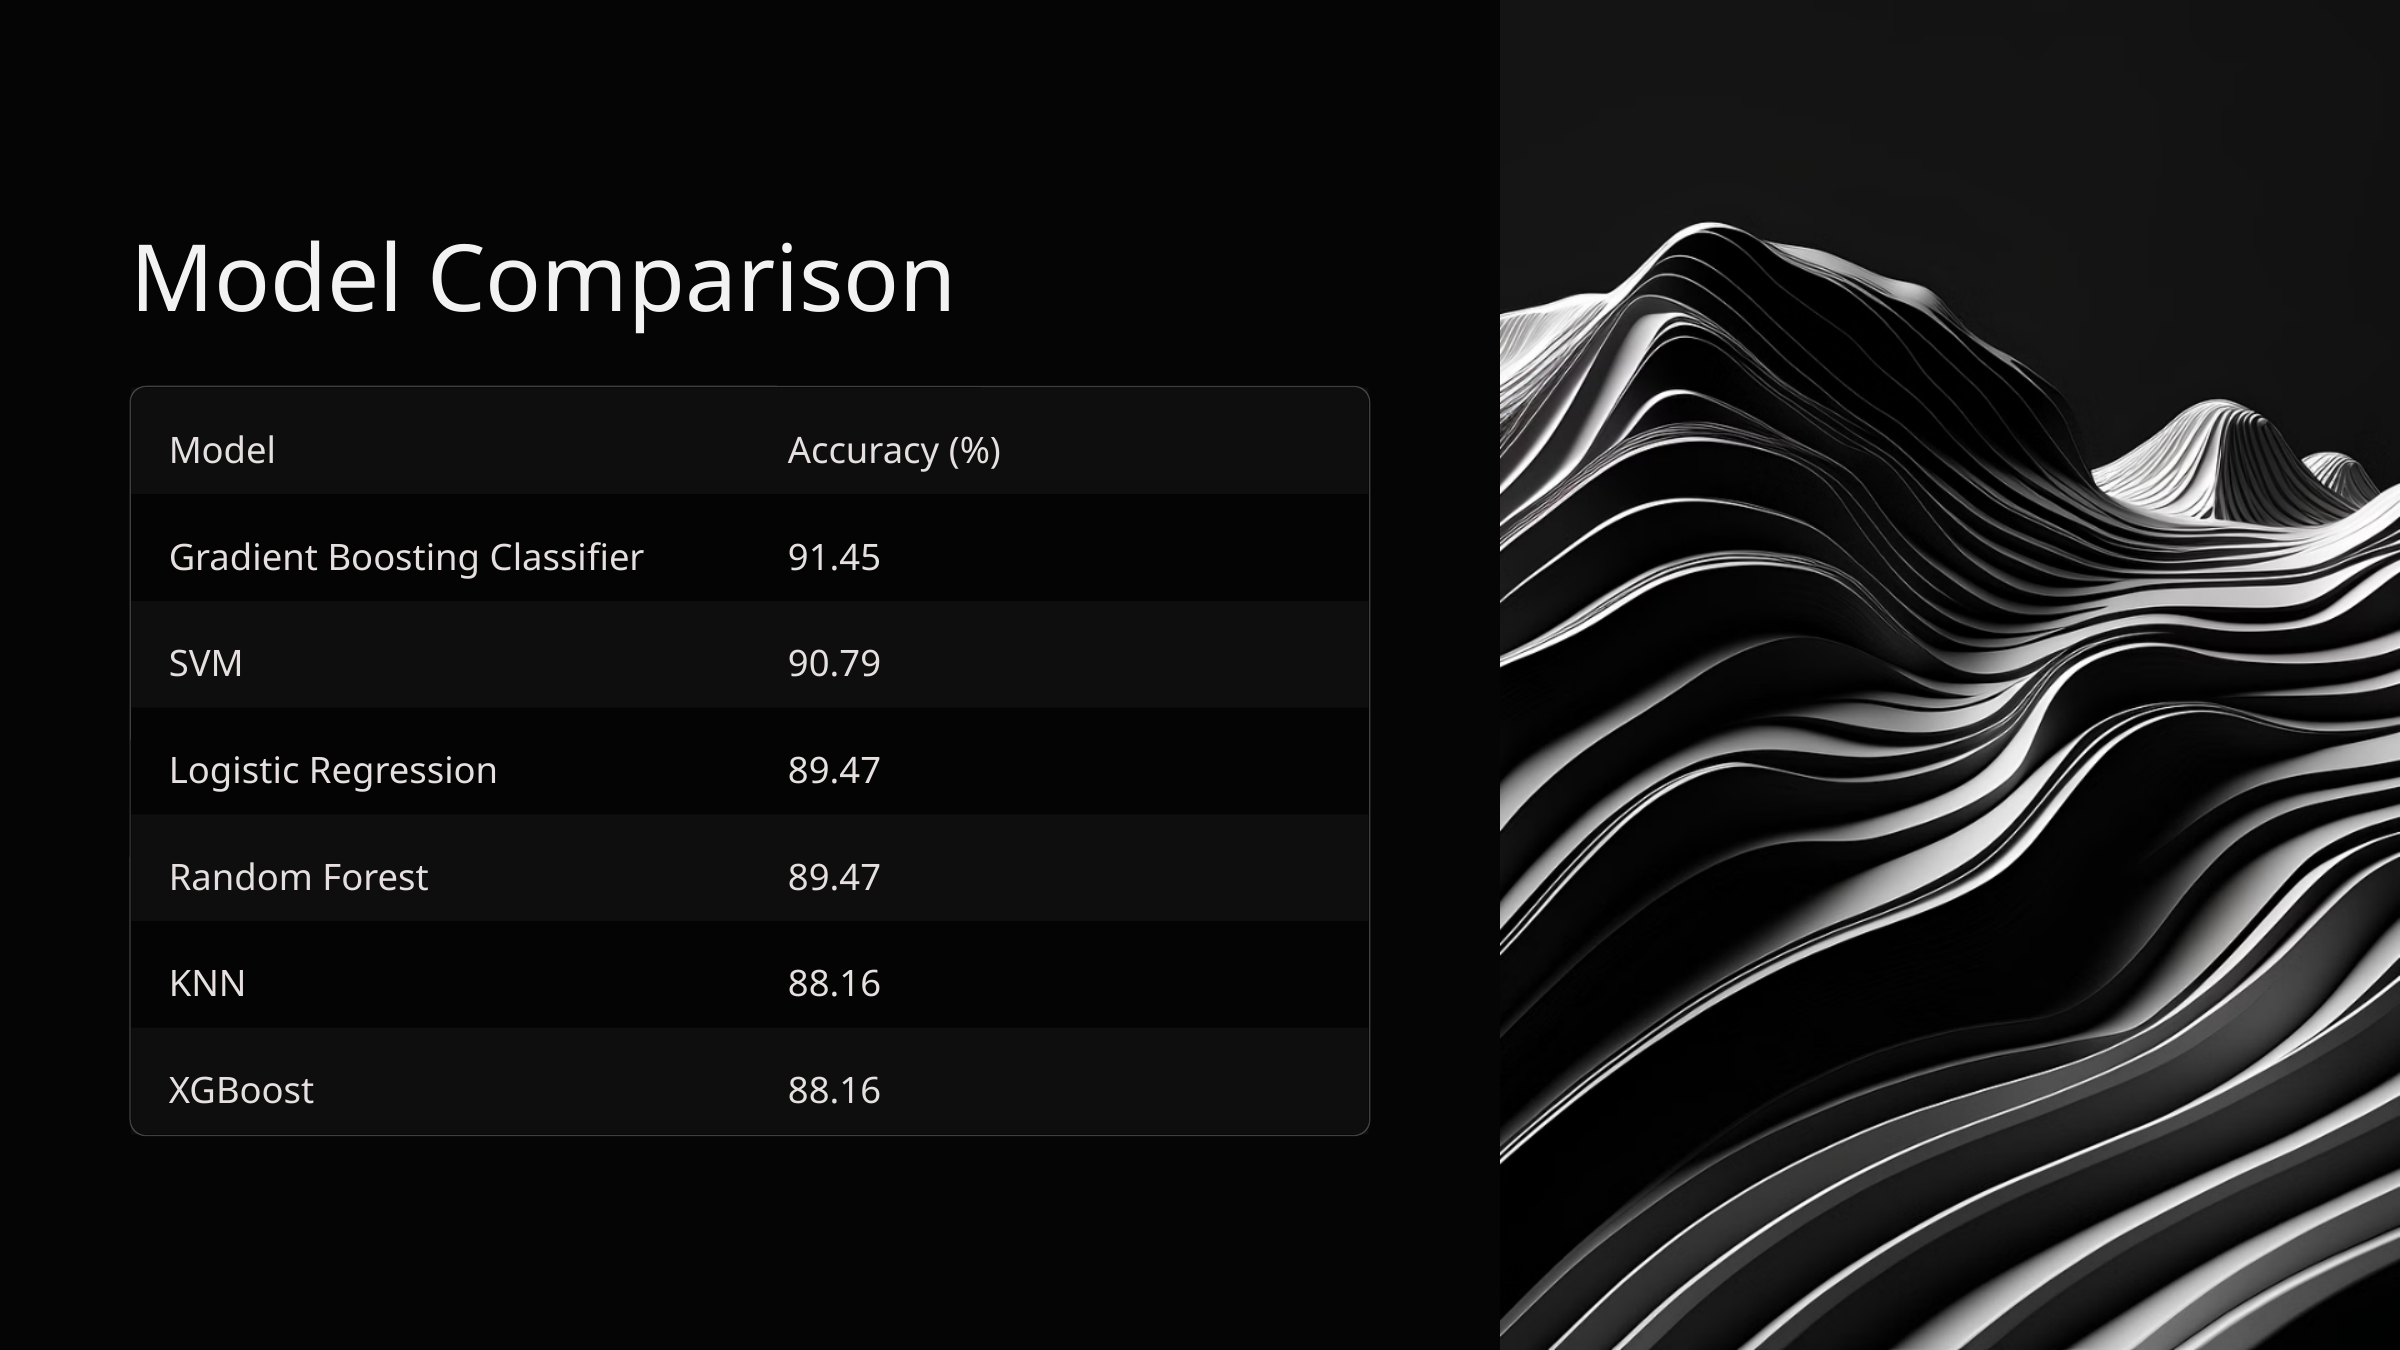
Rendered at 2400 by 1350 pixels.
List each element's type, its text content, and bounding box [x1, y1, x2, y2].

text_box [131, 1027, 1369, 1135]
text_box Random Forest [168, 837, 713, 898]
text_box Accuracy (%) [787, 411, 1332, 471]
text_box Model Comparison [130, 214, 1061, 331]
text_box 89.47 [787, 837, 1332, 898]
text_box XGBoost [168, 1051, 713, 1111]
text_box Gradient Boosting Classifier [168, 517, 713, 578]
picture [1499, 0, 2400, 1350]
text_box [131, 707, 1369, 814]
text_box 90.79 [787, 624, 1332, 684]
text_box KNN [168, 944, 713, 1005]
text_box [131, 387, 1369, 494]
text_box SVM [168, 624, 713, 684]
text_box 89.47 [787, 731, 1332, 791]
text_box 91.45 [787, 517, 1332, 578]
text_box 88.16 [787, 944, 1332, 1005]
text_box [131, 600, 1369, 707]
text_box [131, 921, 1369, 1027]
text_box Model [168, 411, 713, 471]
text_box [131, 814, 1369, 921]
text_box [131, 494, 1369, 600]
text_box Logistic Regression [168, 731, 713, 791]
text_box 88.16 [787, 1051, 1332, 1111]
